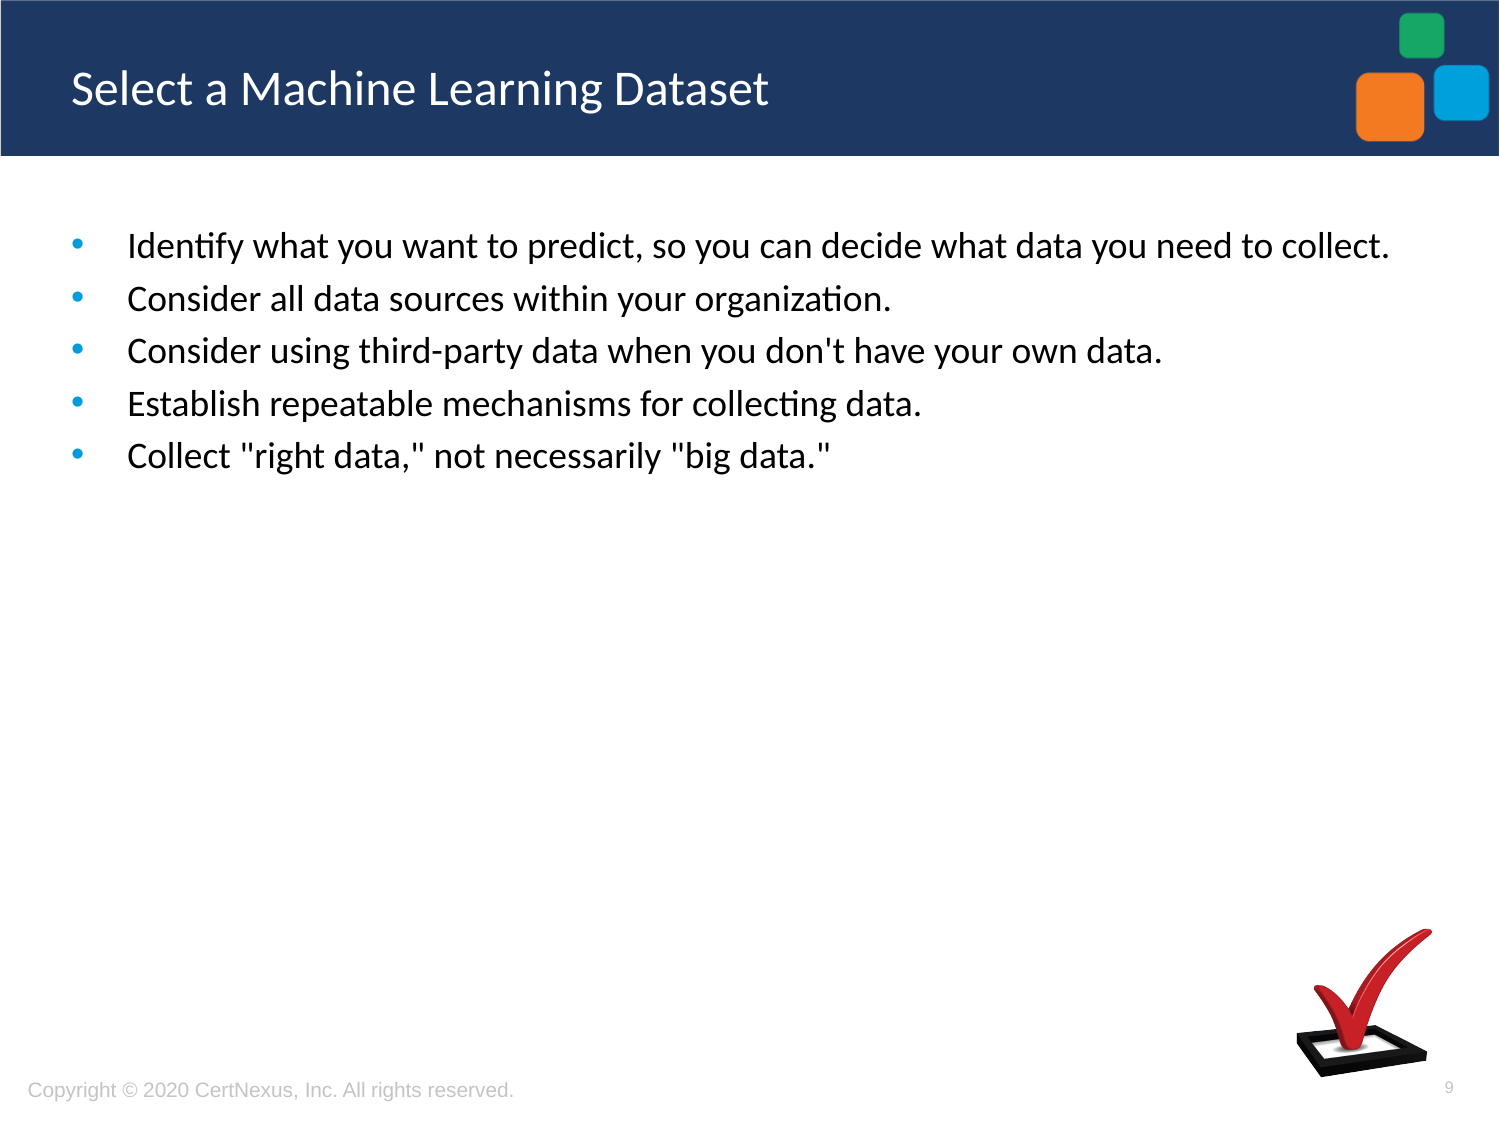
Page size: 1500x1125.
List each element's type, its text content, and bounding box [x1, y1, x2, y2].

picture [1235, 917, 1500, 1094]
picture [0, 0, 1500, 156]
list Identify what you want to predict, so you can decide what data you need to collect. Consider all data sources within your organization. Consider using third-party data when you don't have your own data. Establish repeatable mechanisms for collecting data. Collect "right data," not necessarily "big data." [56, 213, 1444, 1021]
slide_number 9 [1118, 1057, 1469, 1118]
title Select a Machine Learning Dataset [56, 16, 1350, 155]
